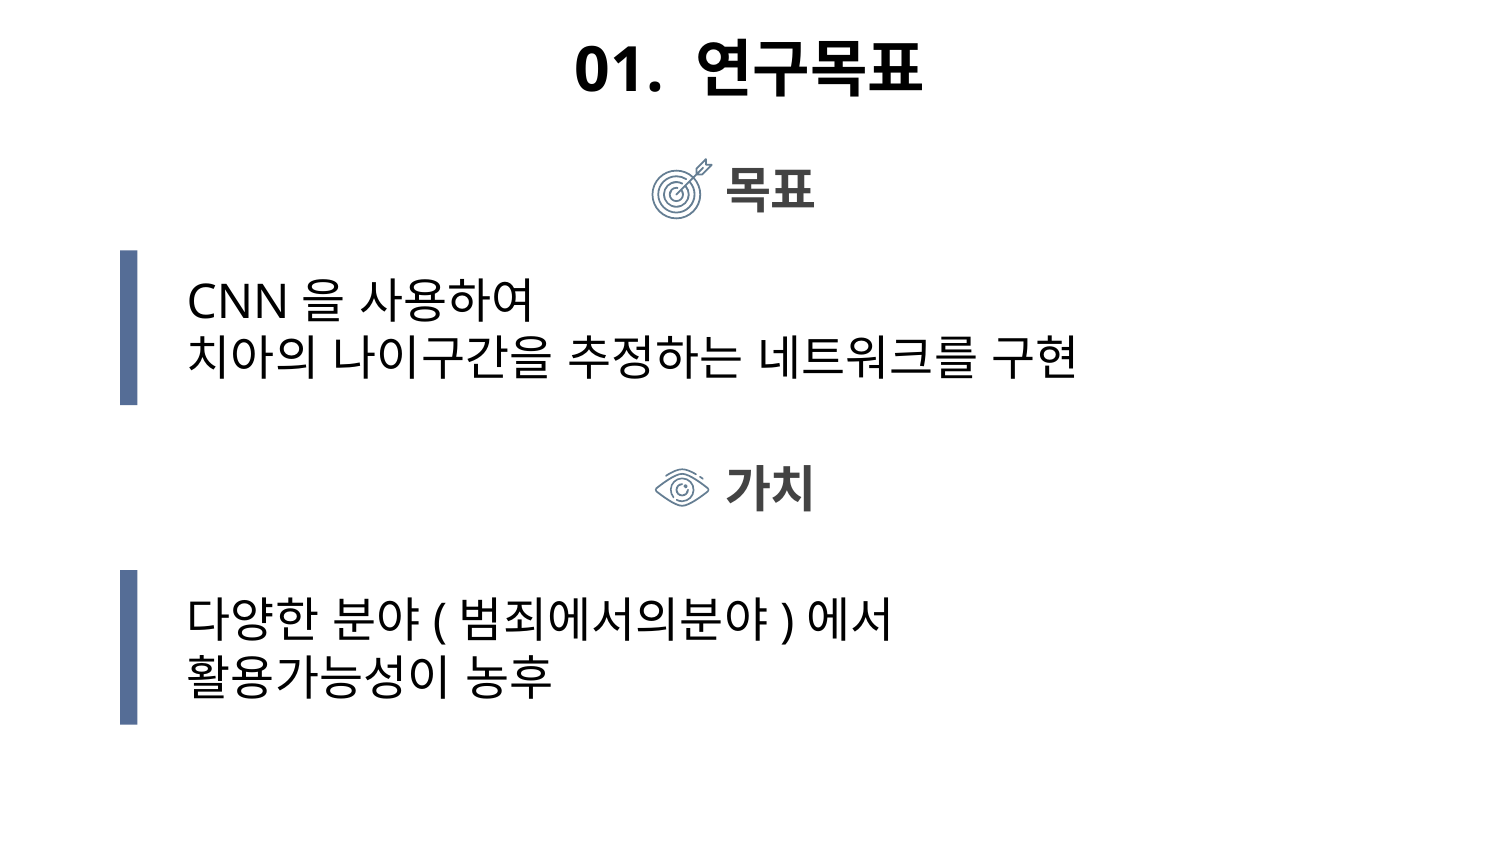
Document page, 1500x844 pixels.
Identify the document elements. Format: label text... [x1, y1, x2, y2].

text_box 01. 연구목표 [0, 12, 1500, 120]
text_box [120, 250, 138, 406]
text_box [120, 570, 138, 725]
title 목표 [636, 148, 833, 229]
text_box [654, 468, 710, 507]
title 가치 [636, 447, 833, 528]
text_box CNN을 사용하여 치아의 나이구간을 추정하는 네트워크를 구현 [171, 250, 1500, 406]
text_box [651, 158, 713, 220]
text_box 다양한 분야(범죄에서의분야)에서 활용가능성이 농후 [171, 570, 1500, 725]
